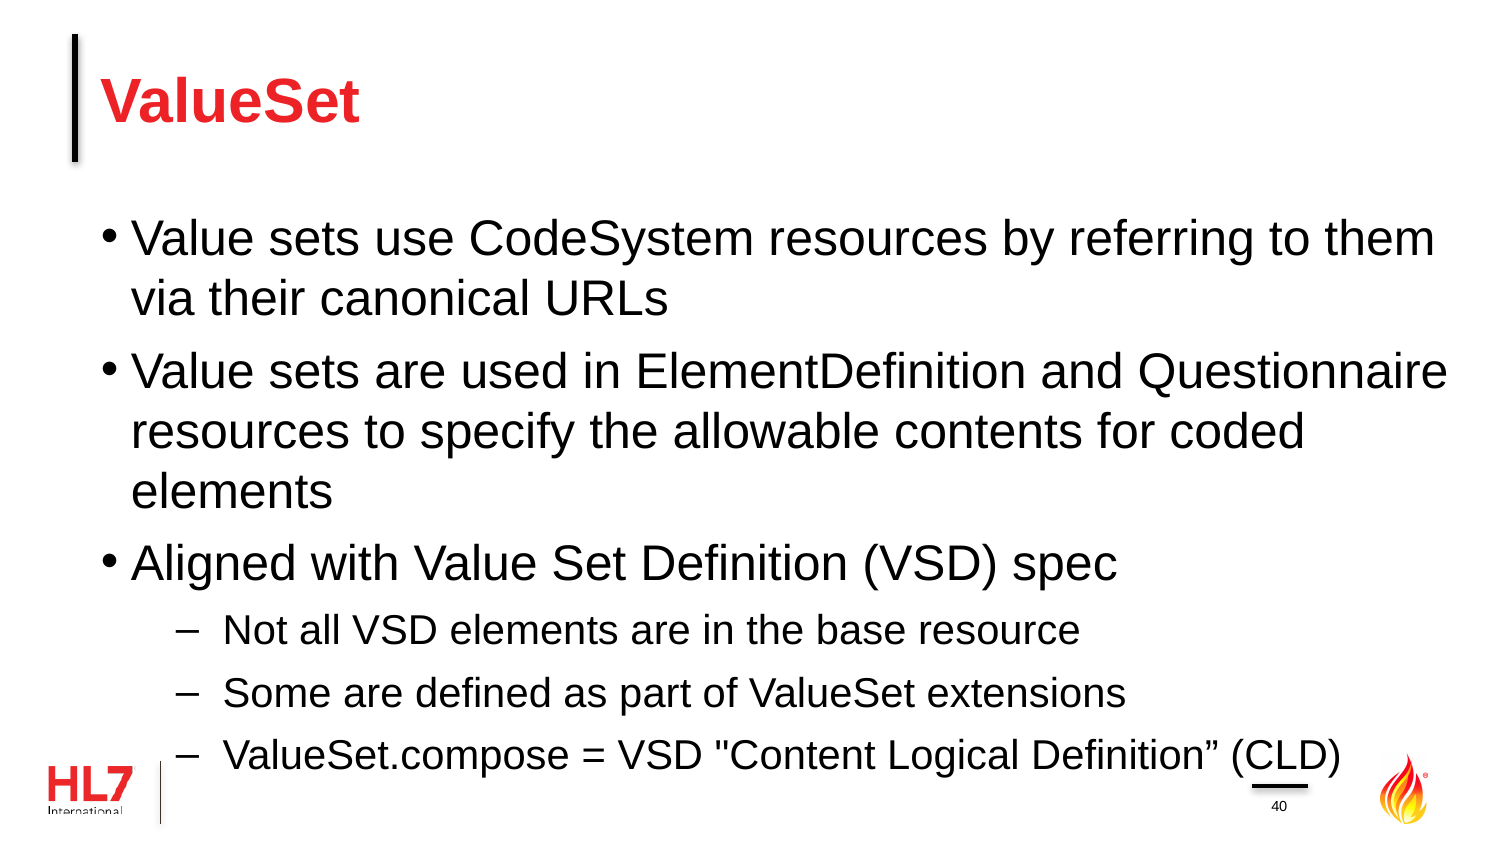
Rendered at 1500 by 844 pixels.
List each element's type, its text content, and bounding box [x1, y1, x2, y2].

picture [1380, 753, 1428, 824]
title ValueSet [100, 33, 1451, 163]
slide_number 40 [1257, 788, 1302, 815]
list Value sets use CodeSystem resources by referring to them via their canonical URLs Value sets are used in ElementDefinition and Questionnaire resources to specify the allowable contents for coded elements Aligned with Value Set Definition (VSD) spec Not all VSD elements are in the base resource Some are defined as part of ValueSet extensions ValueSet.compose = VSD "Content Logical Definition” (CLD) [100, 205, 1451, 686]
